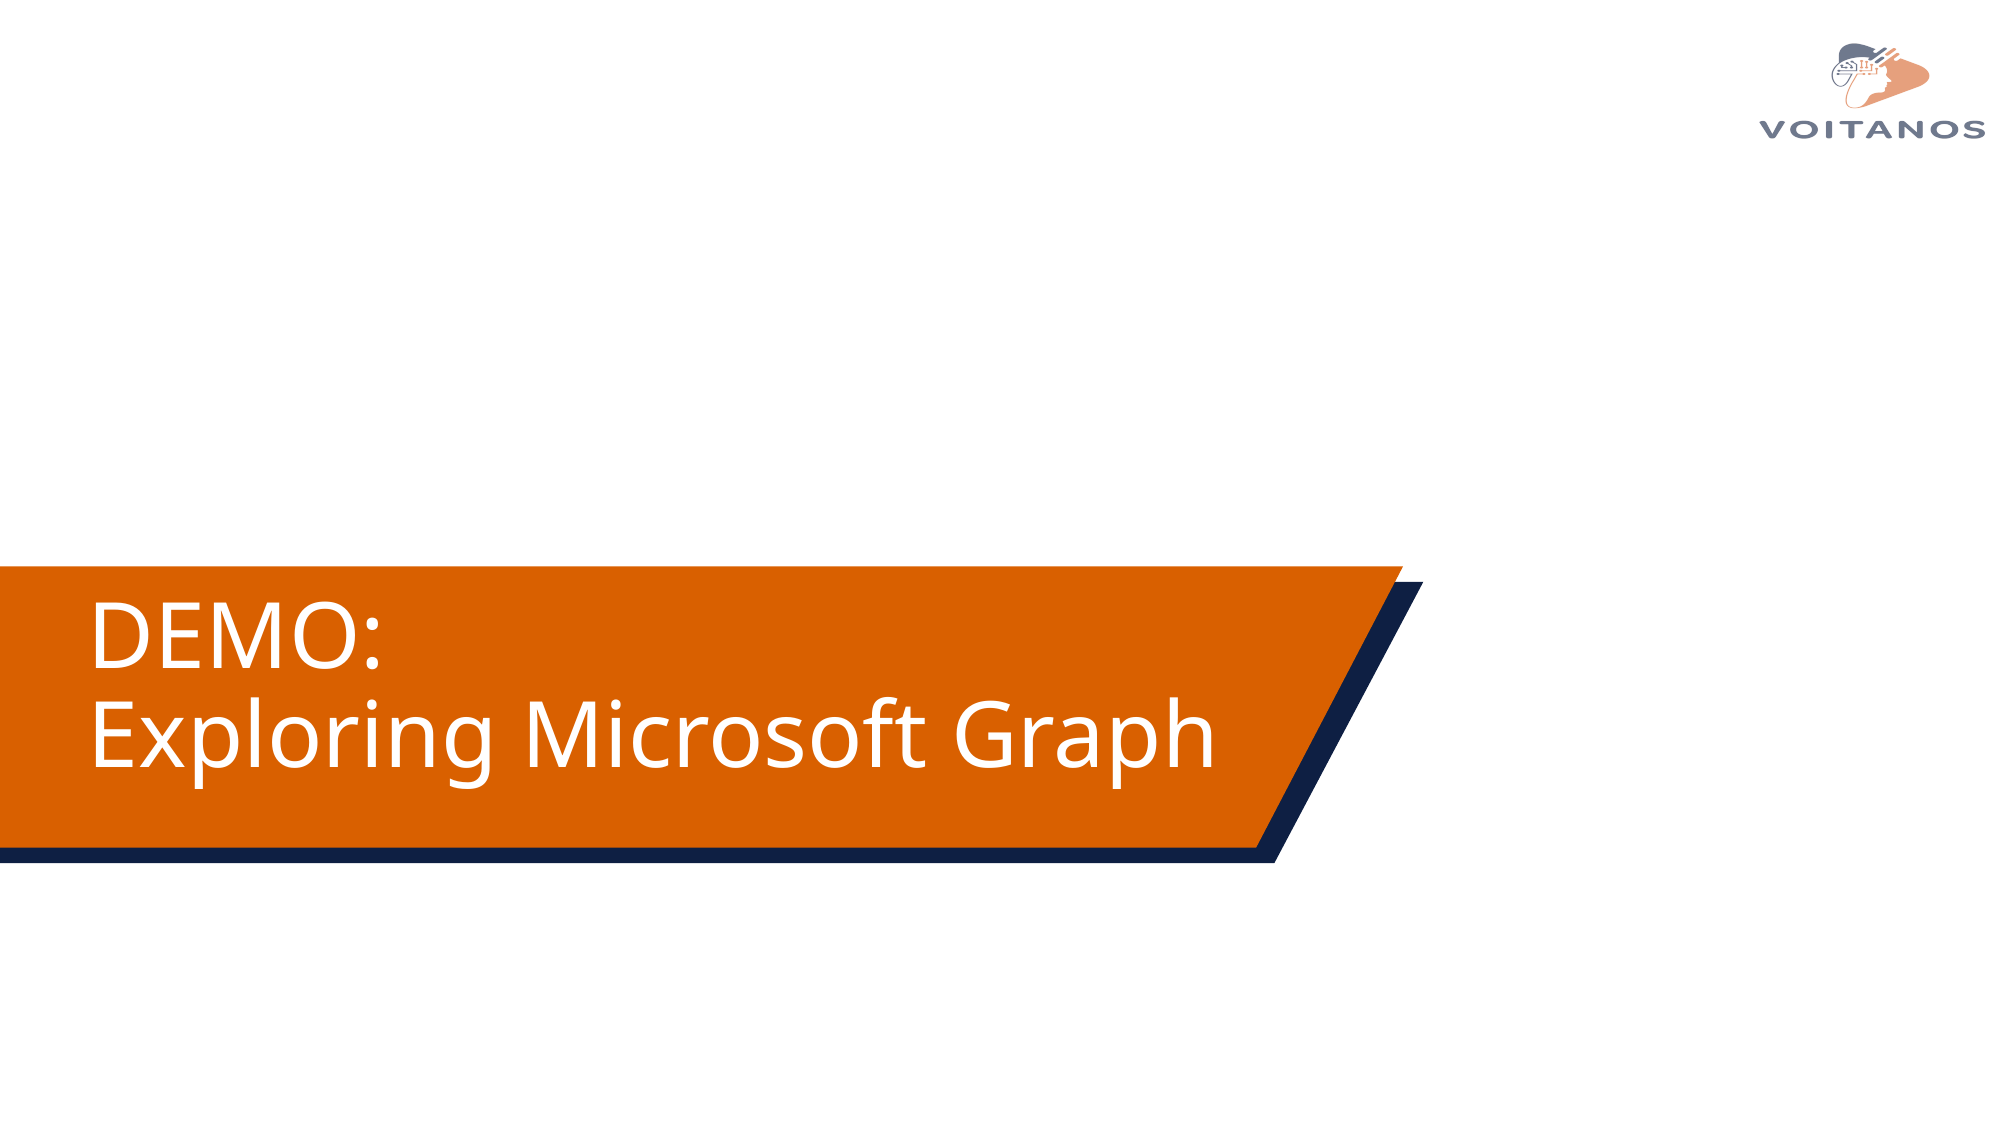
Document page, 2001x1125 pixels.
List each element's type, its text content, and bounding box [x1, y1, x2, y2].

list DEMO: Exploring Microsoft Graph [72, 582, 1296, 690]
